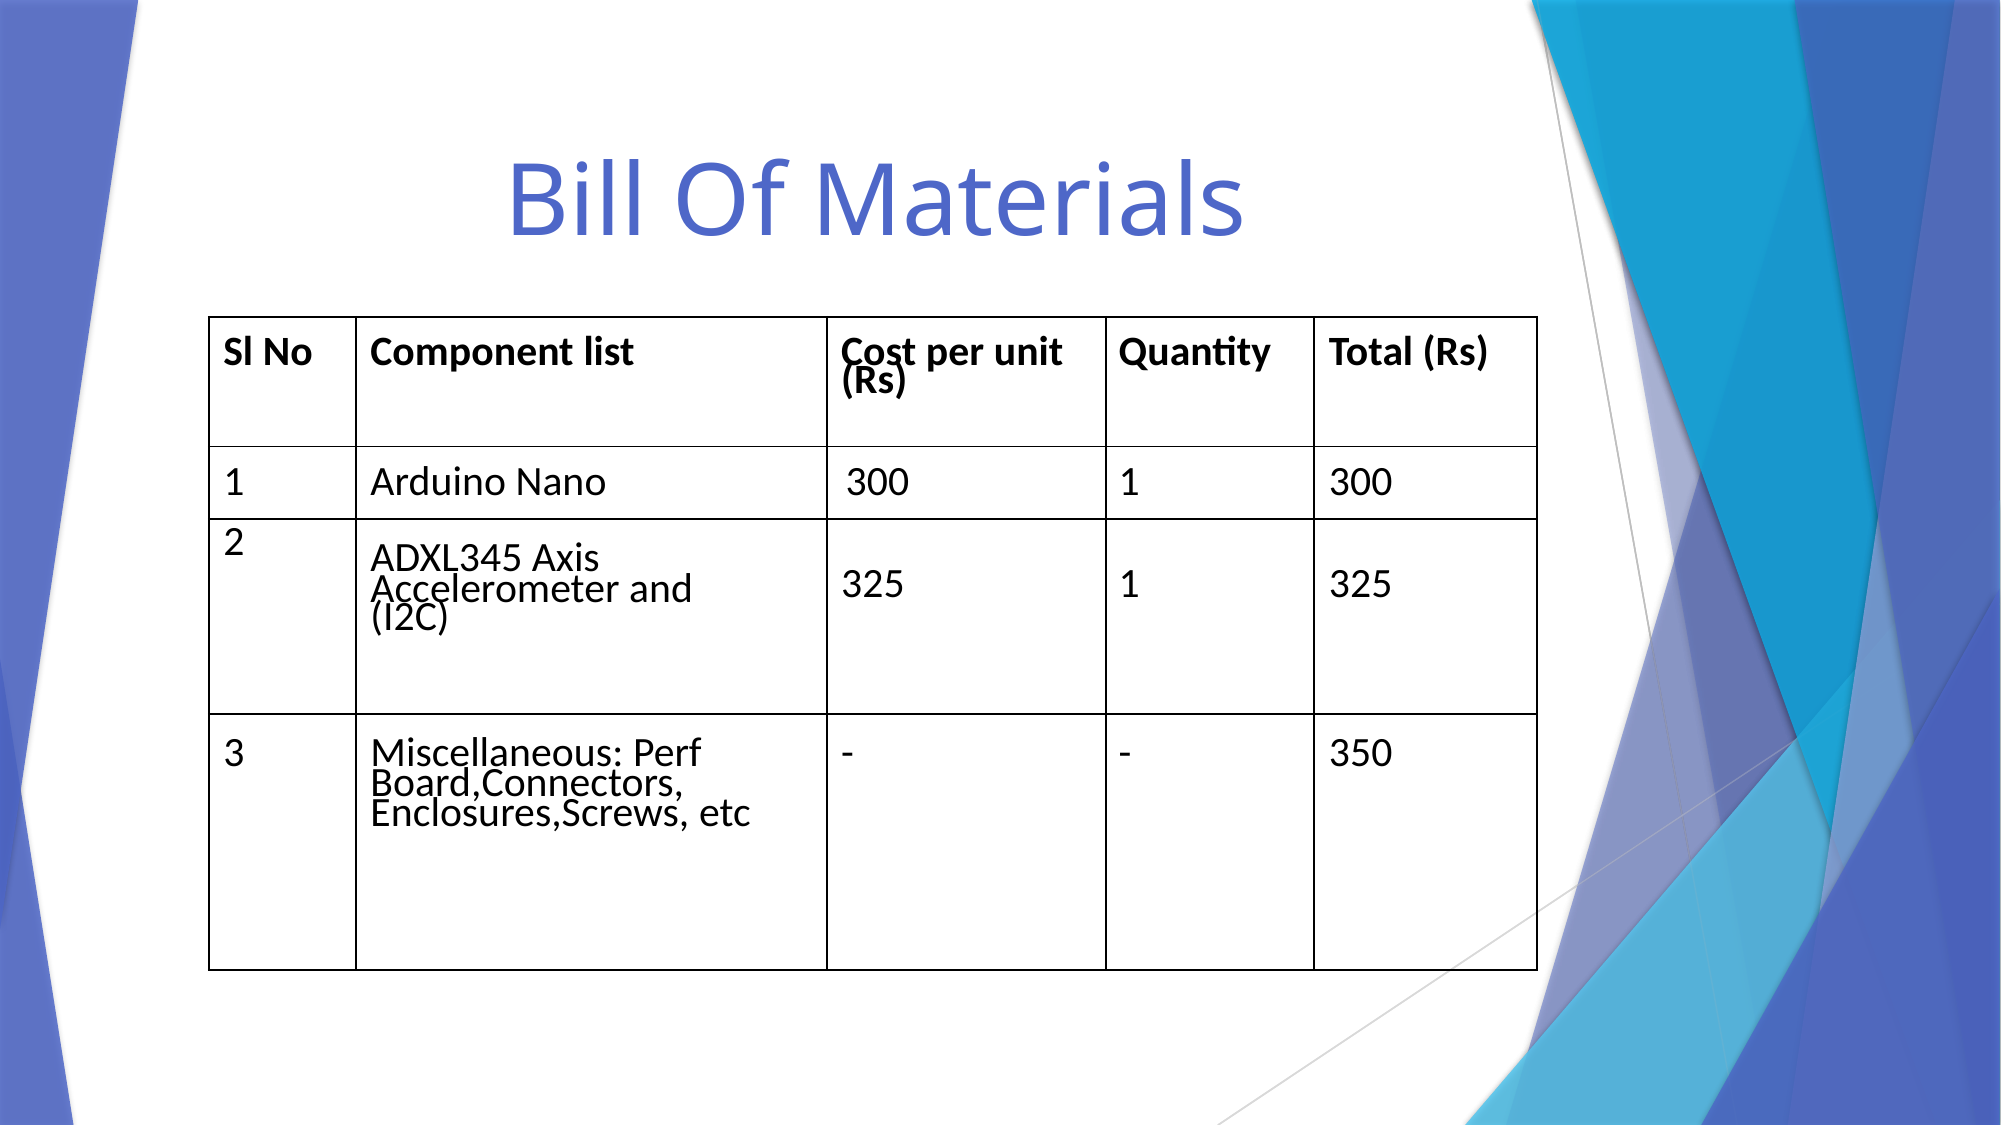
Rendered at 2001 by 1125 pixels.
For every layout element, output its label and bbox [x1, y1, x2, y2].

text_box [0, 0, 2000, 1125]
